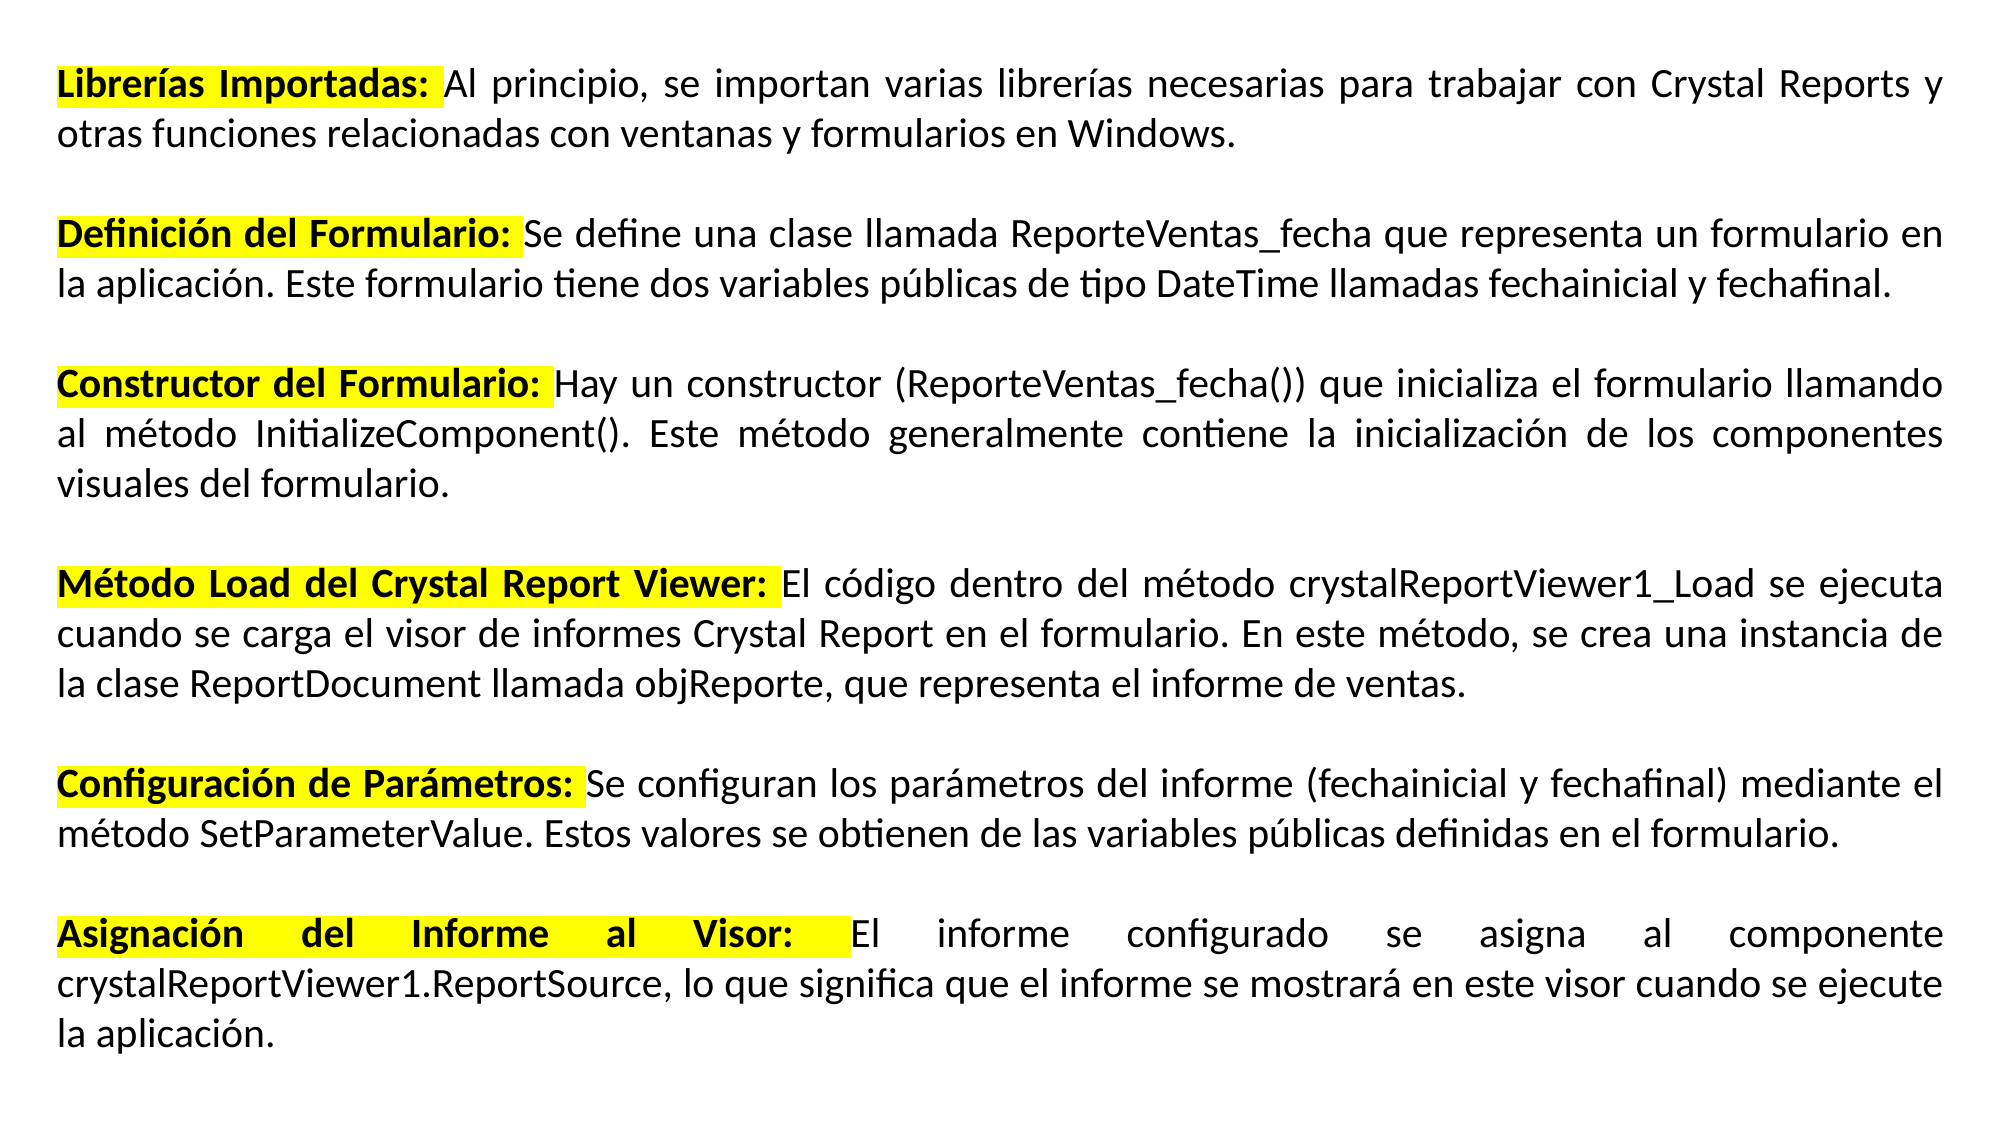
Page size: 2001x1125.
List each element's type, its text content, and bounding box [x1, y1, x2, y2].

text_box Librerías Importadas: Al principio, se importan varias librerías necesarias para trabajar con Crystal Reports y otras funciones relacionadas con ventanas y formularios en Windows. Definición del Formulario: Se define una clase llamada ReporteVentas_fecha que representa un formulario en la aplicación. Este formulario tiene dos variables públicas de tipo DateTime llamadas fechainicial y fechafinal. Constructor del Formulario: Hay un constructor (ReporteVentas_fecha()) que inicializa el formulario llamando al método InitializeComponent(). Este método generalmente contiene la inicialización de los componentes visuales del formulario. Método Load del Crystal Report Viewer: El código dentro del método crystalReportViewer1_Load se ejecuta cuando se carga el visor de informes Crystal Report en el formulario. En este método, se crea una instancia de la clase ReportDocument llamada objReporte, que representa el informe de ventas. Configuración de Parámetros: Se configuran los parámetros del informe (fechainicial y fechafinal) mediante el método SetParameterValue. Estos valores se obtienen de las variables públicas definidas en el formulario. Asignación del Informe al Visor: El informe configurado se asigna al componente crystalReportViewer1.ReportSource, lo que significa que el informe se mostrará en este visor cuando se ejecute la aplicación. [42, 48, 1960, 1064]
